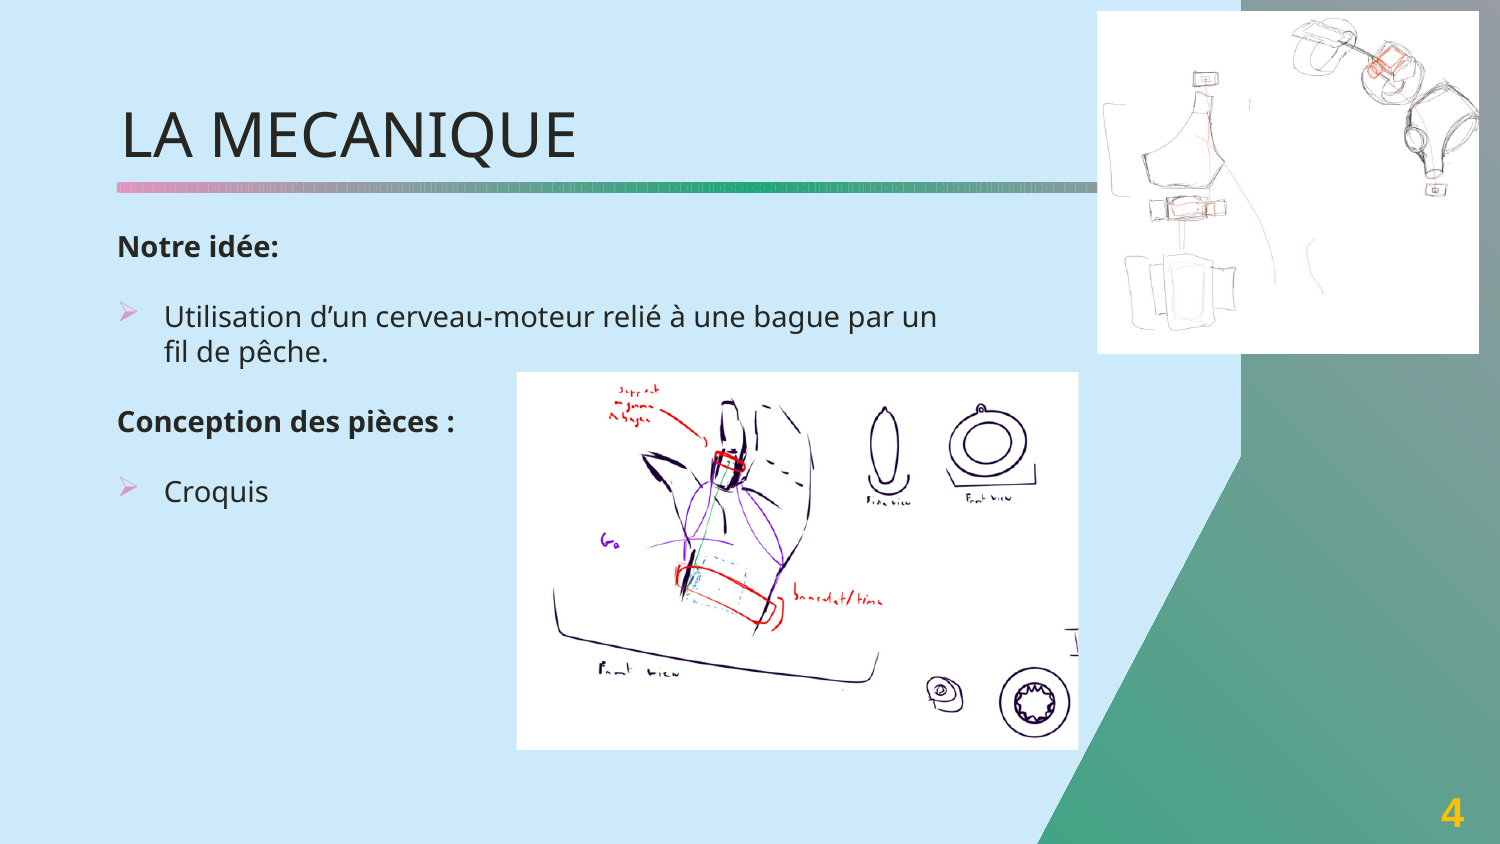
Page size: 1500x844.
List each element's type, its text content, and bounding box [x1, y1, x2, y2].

title LA MECANIQUE [0, 85, 983, 180]
text_box [1037, 0, 1500, 844]
picture [1097, 11, 1480, 354]
text_box 4 [1406, 778, 1500, 844]
text_box [116, 182, 1092, 193]
subtitle Notre idée: Utilisation d’un cerveau-moteur relié à une bague par un fil de pêche. Conception des pièces : Croquis [101, 105, 984, 561]
picture [516, 371, 1079, 750]
